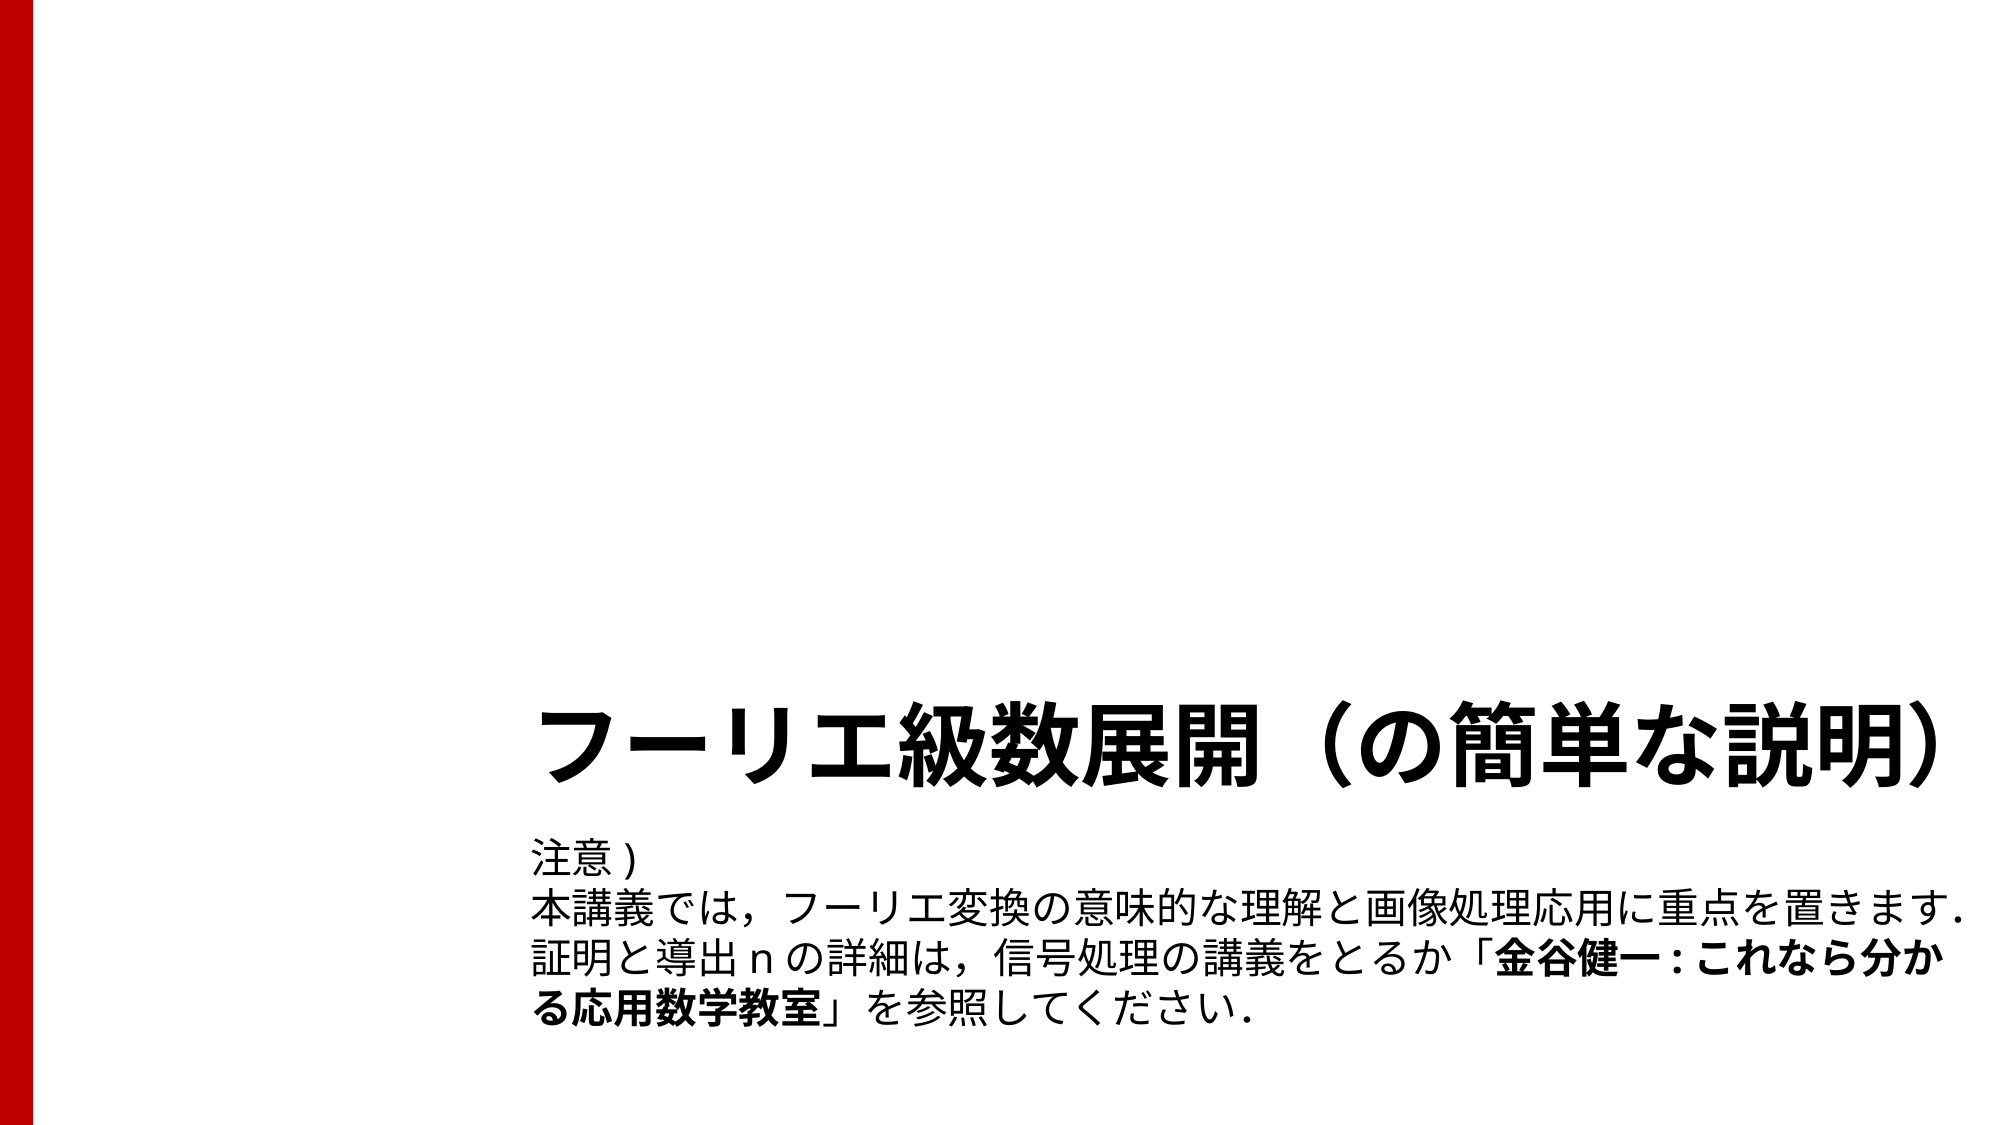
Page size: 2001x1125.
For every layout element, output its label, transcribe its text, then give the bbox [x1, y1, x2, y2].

title フーリエ級数展開（の簡単な説明） [515, 689, 2000, 811]
text_box 注意) 本講義では，フーリエ変換の意味的な理解と画像処理応用に重点を置きます． 証明と導出nの詳細は，信号処理の講義をとるか「金谷健一:これなら分かる応用数学教室」を参照してください． [515, 824, 1975, 1040]
